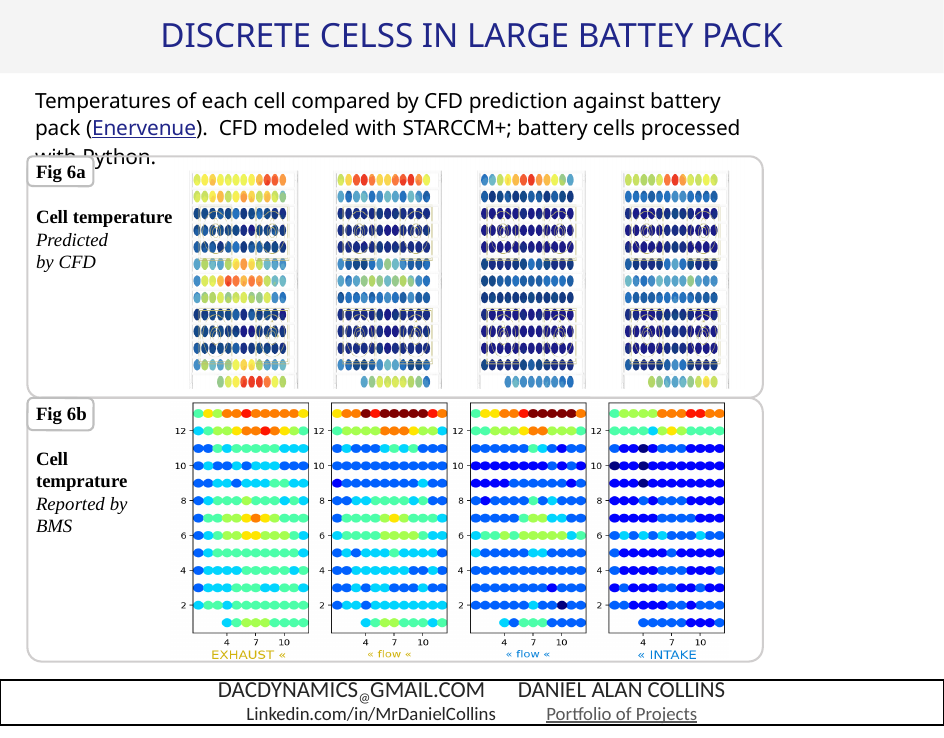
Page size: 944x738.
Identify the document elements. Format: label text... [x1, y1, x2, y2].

text_box Temperatures of each cell compared by CFD prediction against battery pack (Enervenue). CFD modeled with starccm+; battery cells processed with Python. [27, 79, 763, 148]
title discrete celss in large battey pack [0, 0, 944, 74]
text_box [27, 156, 764, 397]
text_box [27, 397, 764, 662]
